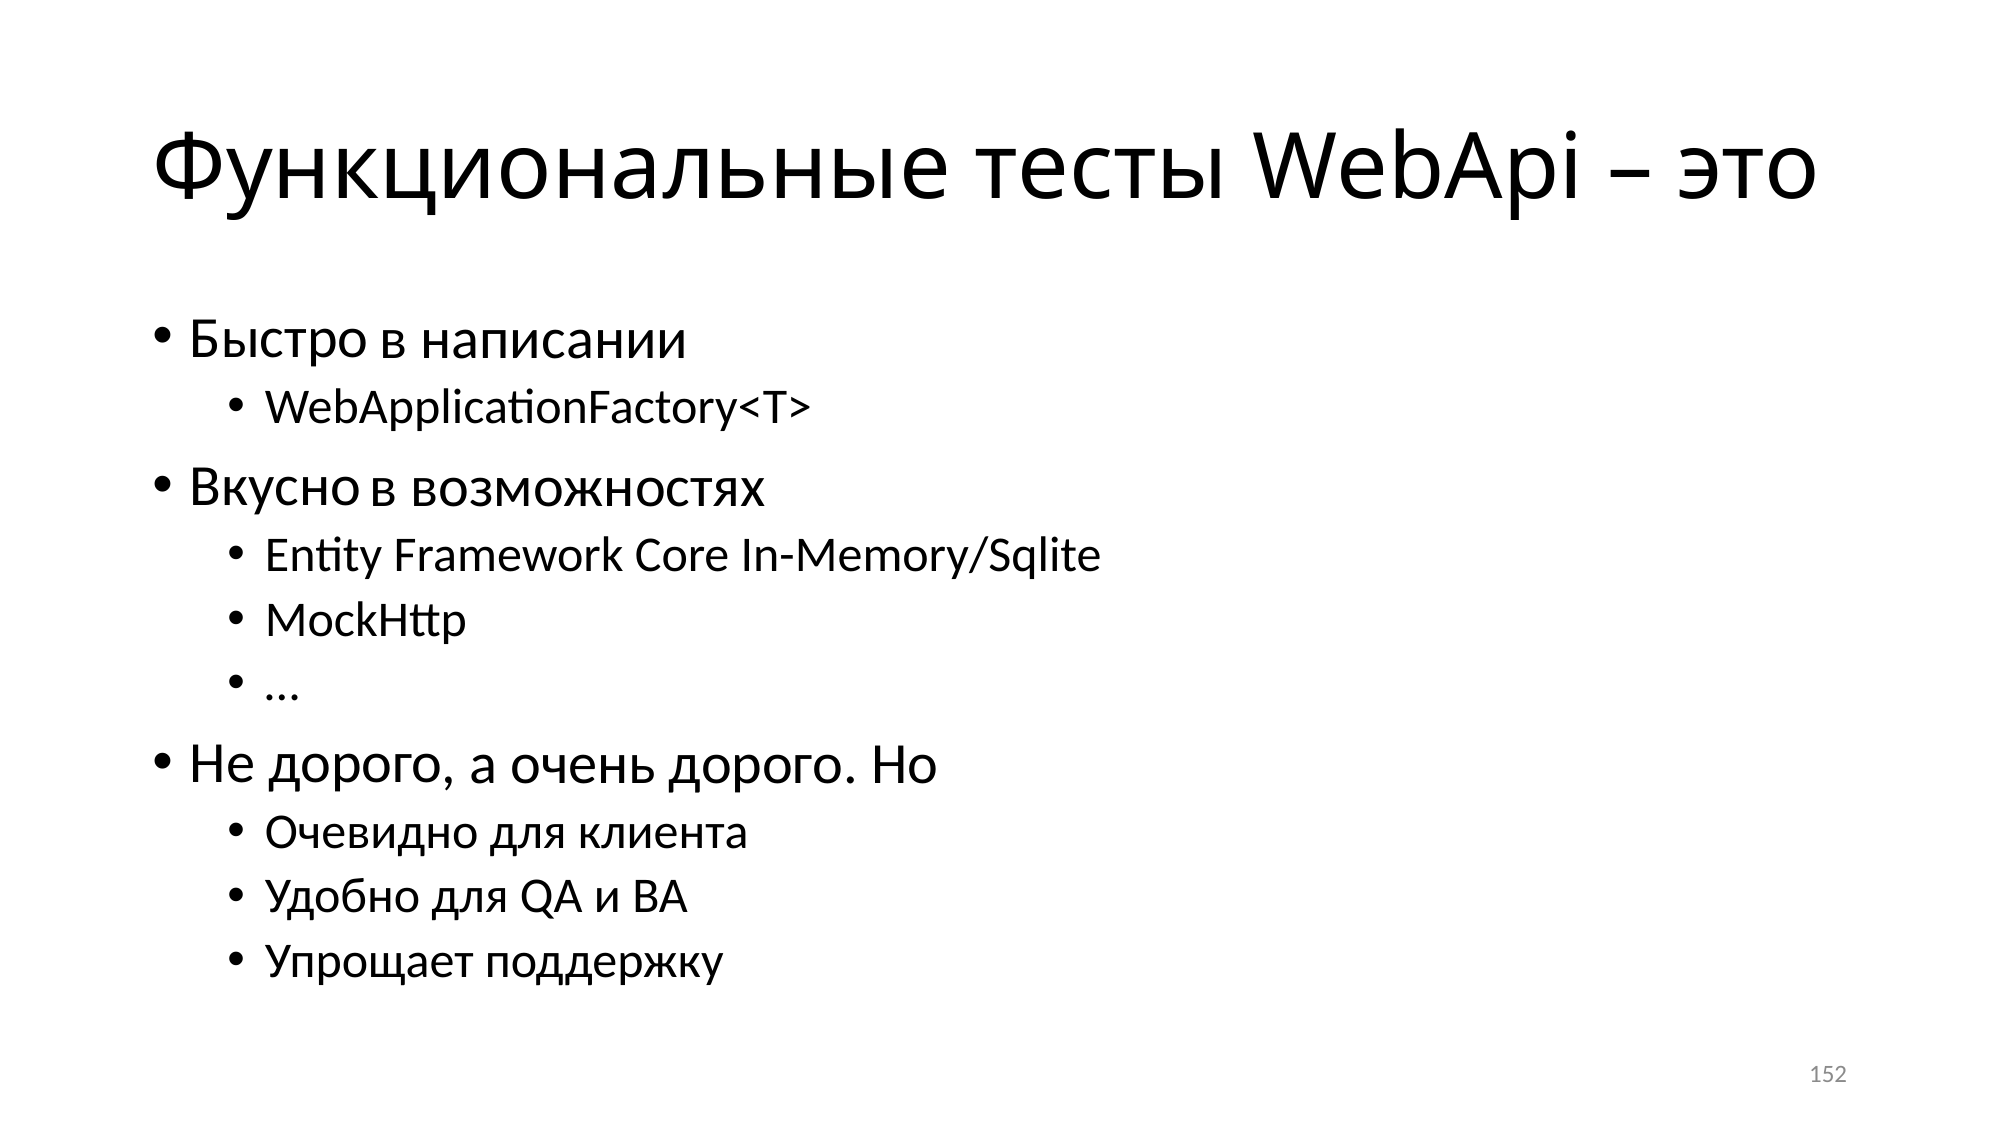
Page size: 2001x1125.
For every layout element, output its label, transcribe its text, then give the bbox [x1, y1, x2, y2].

text_box в возможностях [354, 440, 781, 526]
list Быстро WebApplicationFactory<T> Вкусно Entity Framework Core In-Memory/Sqlite MockHttp … Не дорого Очевидно для клиента Удобно для QA и BA Упрощает поддержку [137, 299, 1863, 1014]
text_box , а очень дорого. Но [426, 718, 954, 803]
text_box в написании [364, 292, 704, 378]
title Функциональные тесты WebApi – это [137, 59, 1863, 278]
slide_number 152 [1412, 1042, 1863, 1103]
